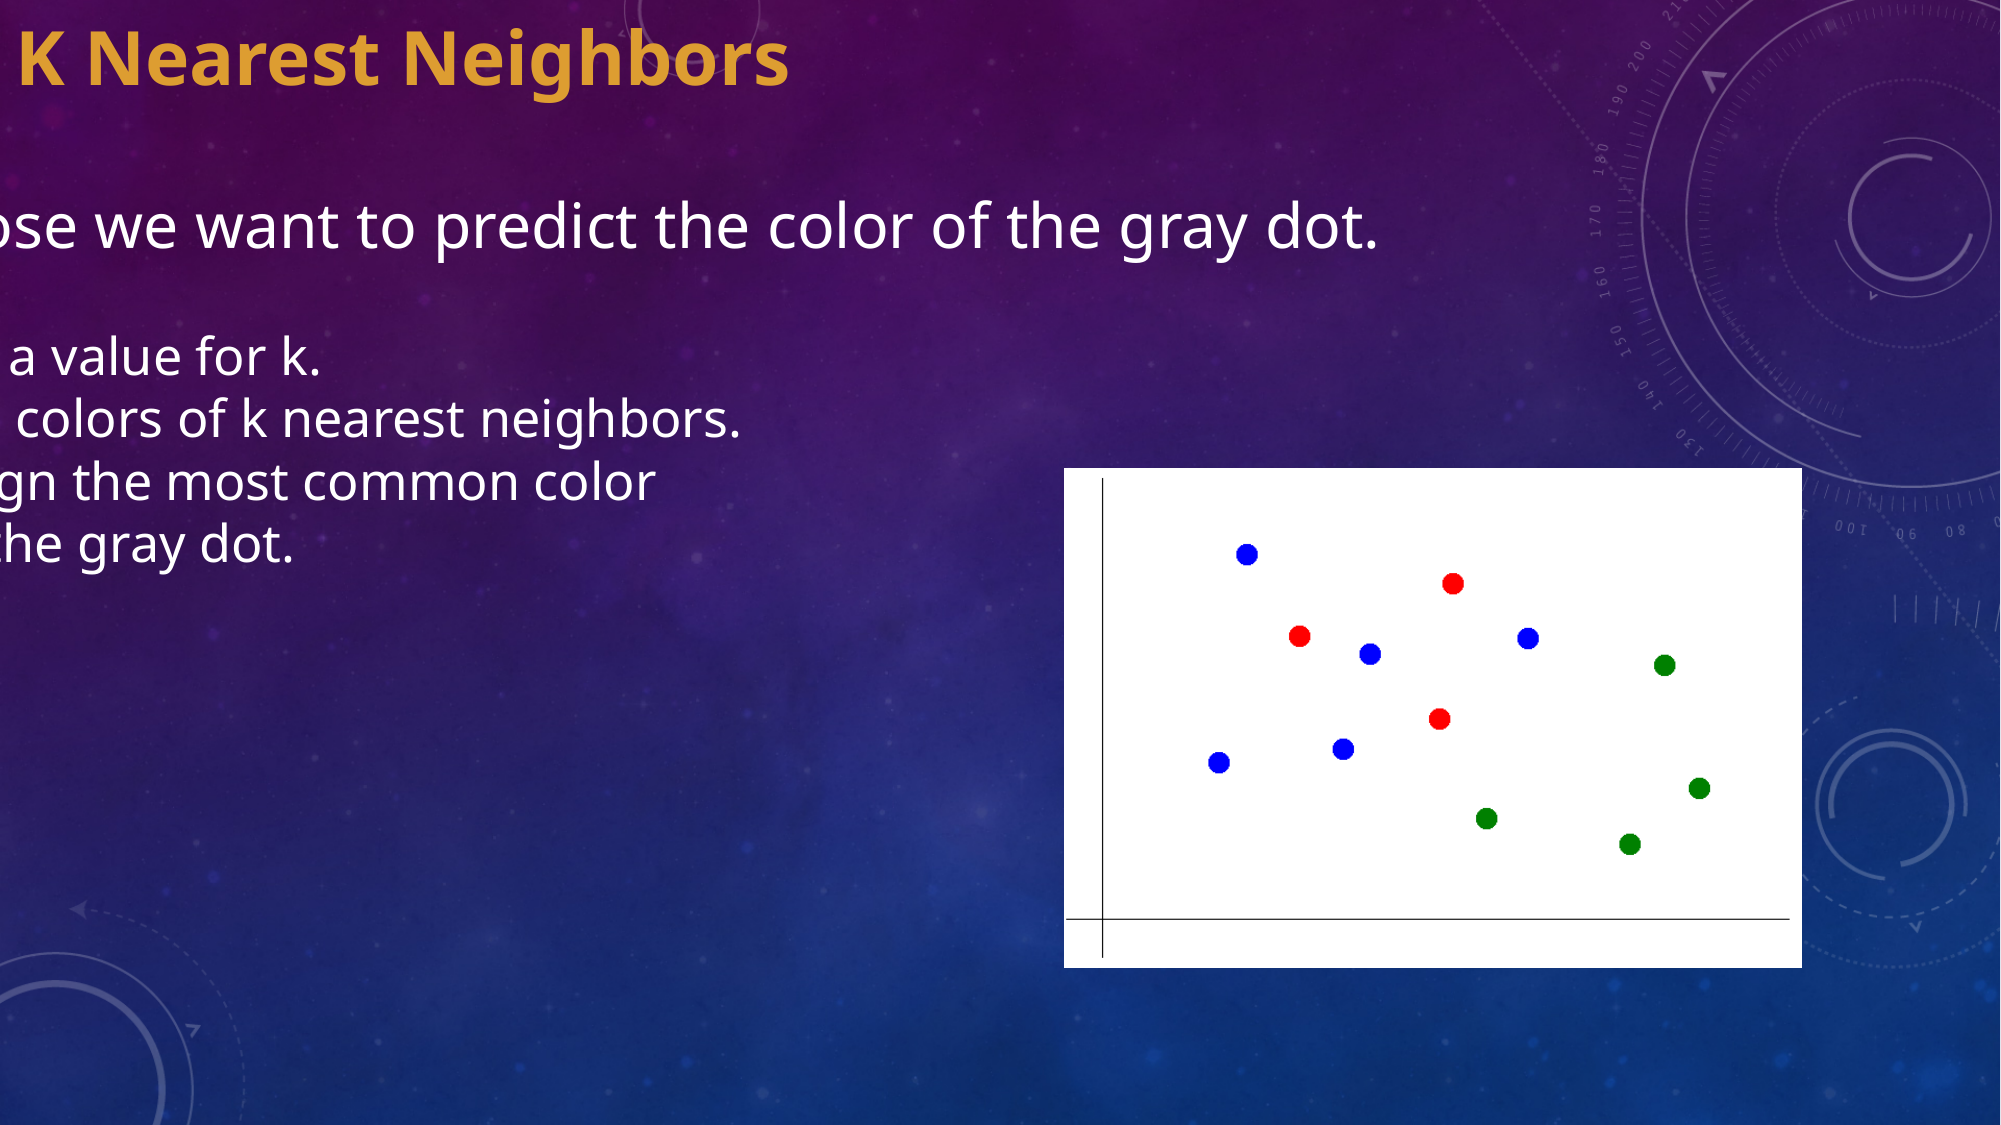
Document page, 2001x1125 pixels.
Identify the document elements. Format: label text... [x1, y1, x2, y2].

picture [0, 0, 2001, 1125]
text_box Suppose we want to predict the color of the gray dot. 1) Pick a value for k. 2) Find colors of k nearest neighbors. 3) Assign the most common color to the gray dot. [0, 178, 1397, 581]
title K Nearest Neighbors [0, 0, 1662, 112]
